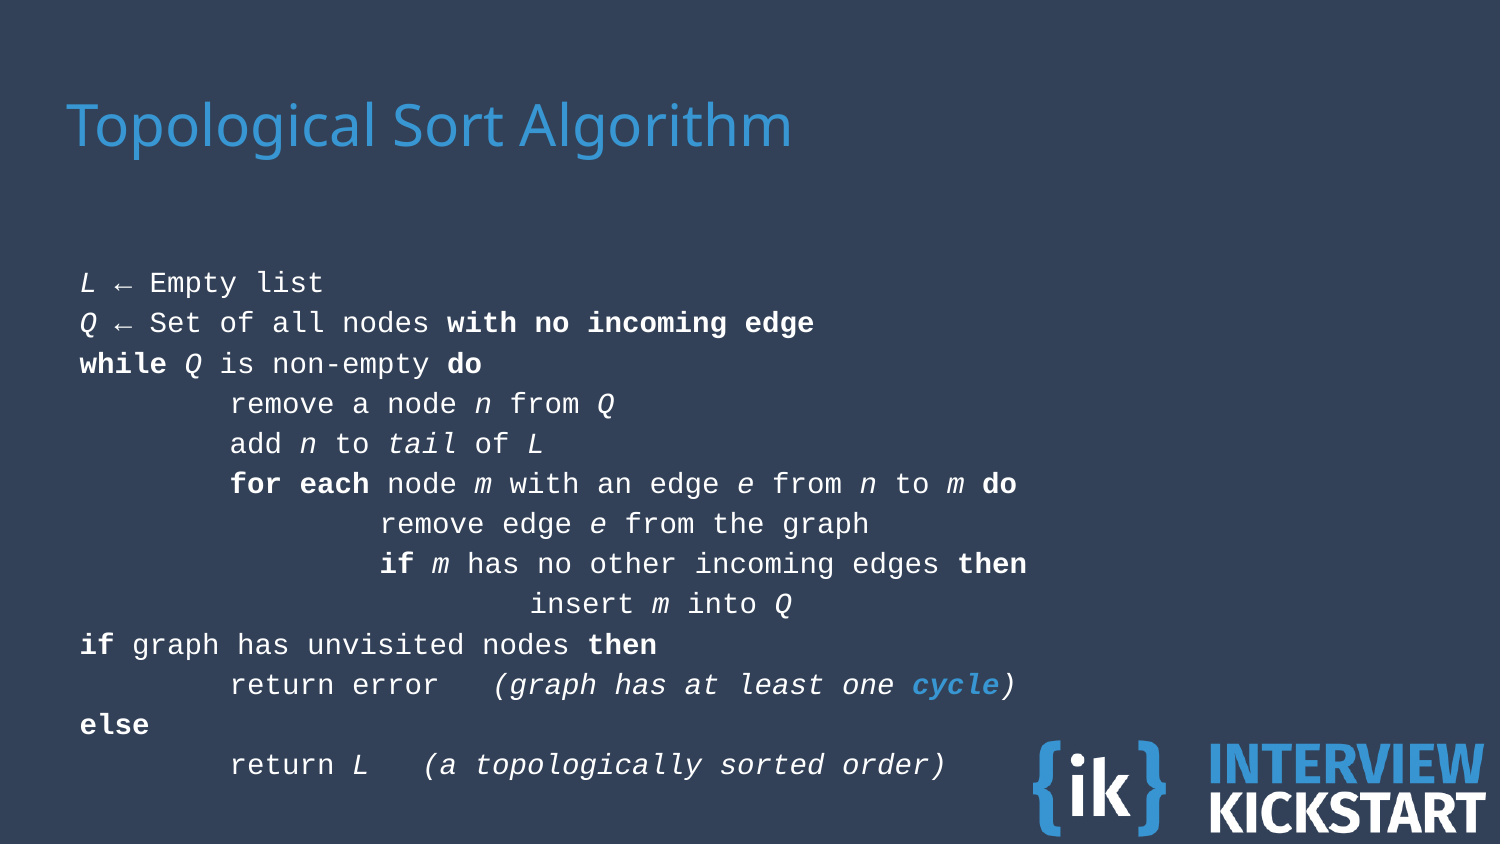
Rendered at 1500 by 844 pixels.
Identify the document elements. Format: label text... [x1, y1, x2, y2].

list L ← Empty list Q ← Set of all nodes with no incoming edge while Q is non-empty do remove a node n from Q add n to tail of L for each node m with an edge e from n to m do remove edge e from the graph if m has no other incoming edges then insert m into Q if graph has unvisited nodes then return error (graph has at least one cycle) else return L (a topologically sorted order) [64, 243, 1388, 822]
picture [1029, 738, 1489, 839]
title Topological Sort Algorithm [51, 72, 1449, 167]
